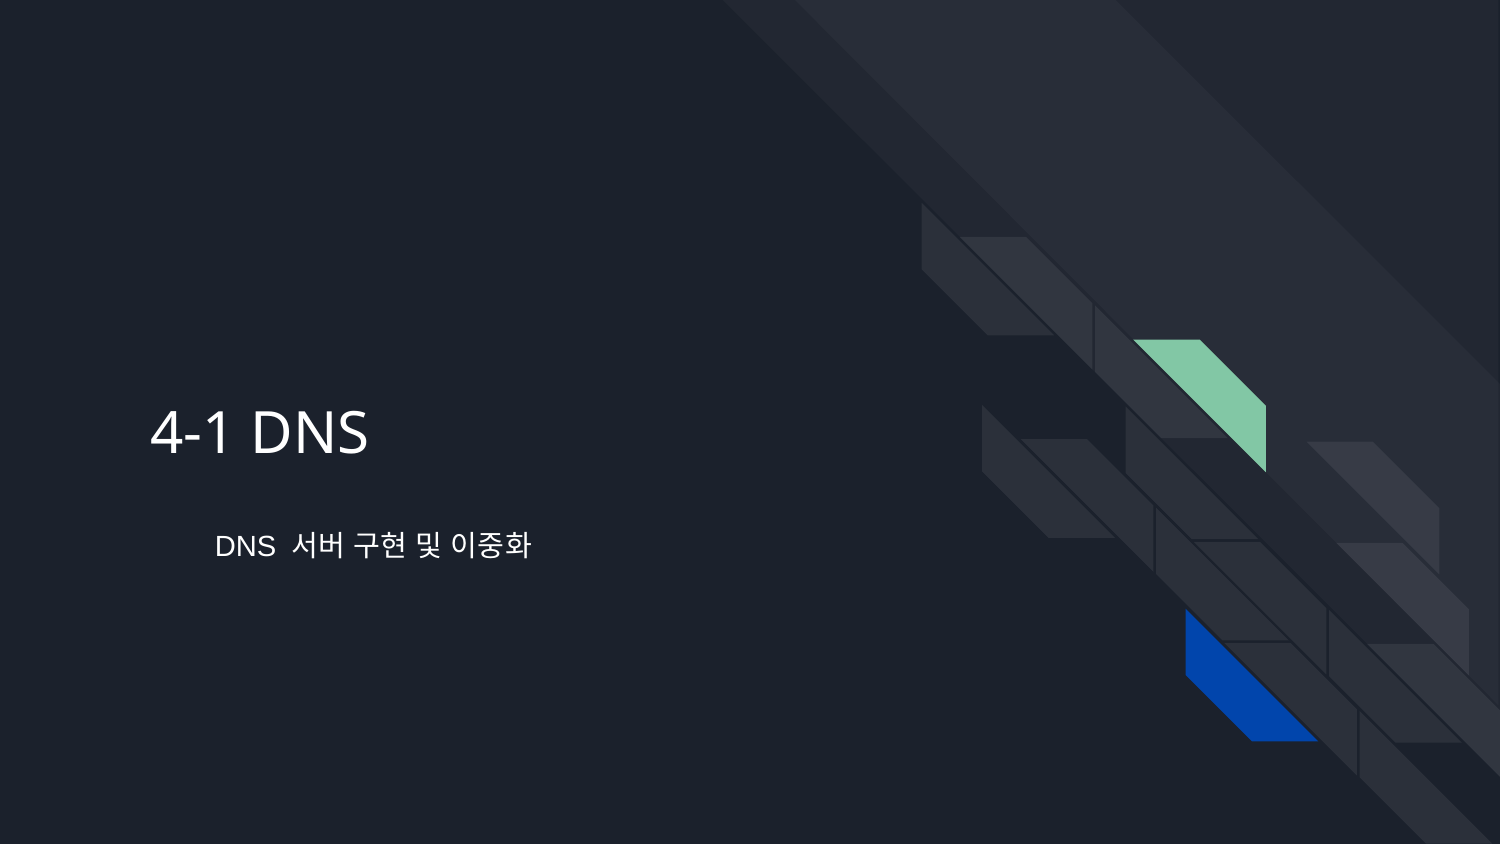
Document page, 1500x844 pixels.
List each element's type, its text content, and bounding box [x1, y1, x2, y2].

text_box DNS 서버 구현 및 이중화 [199, 512, 692, 578]
title 4-1 DNS [135, 336, 888, 526]
